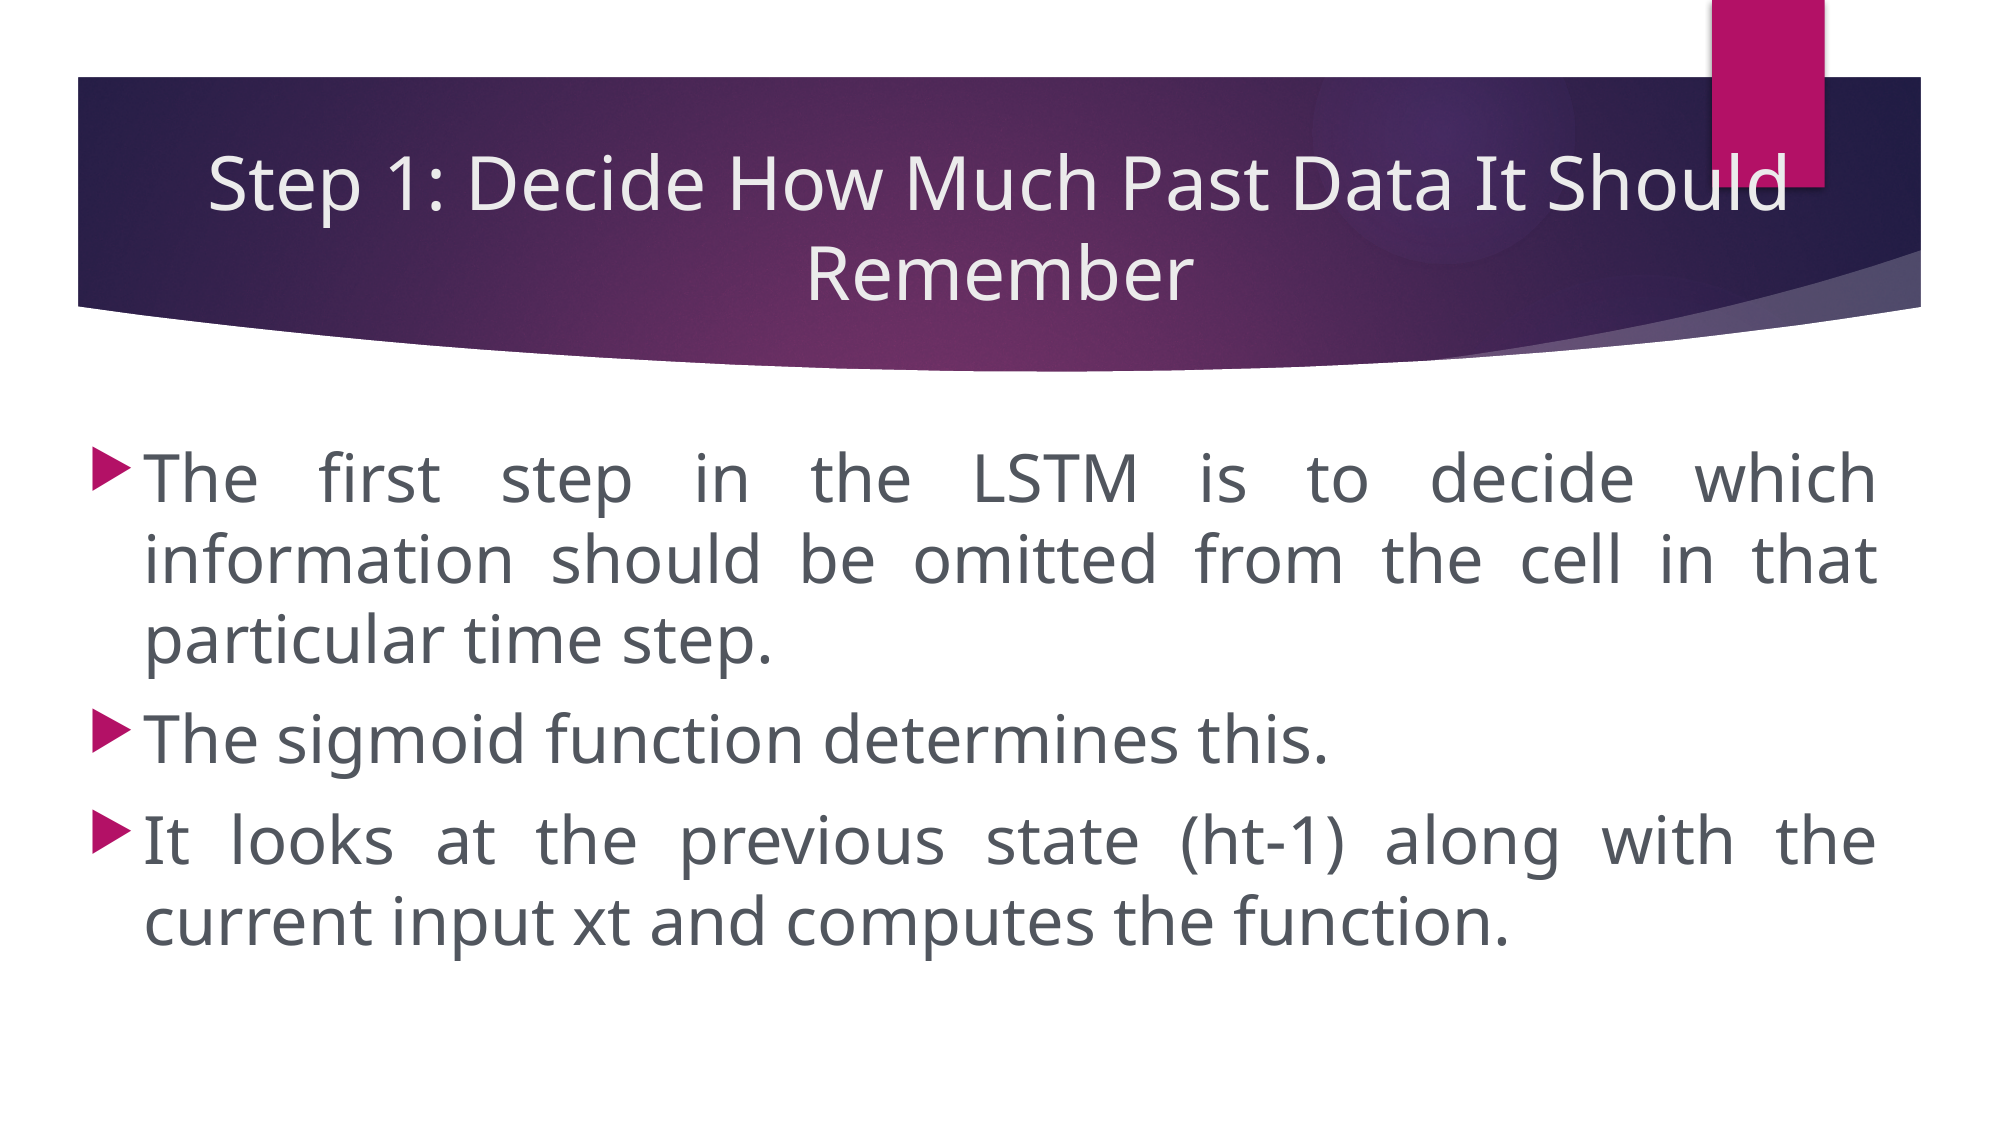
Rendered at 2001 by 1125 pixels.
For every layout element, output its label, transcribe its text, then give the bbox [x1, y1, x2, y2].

list The first step in the LSTM is to decide which information should be omitted from the cell in that particular time step. The sigmoid function determines this. It looks at the previous state (ht-1) along with the current input xt and computes the function. [72, 428, 1896, 1034]
title Step 1: Decide How Much Past Data It Should Remember [118, 212, 1882, 329]
